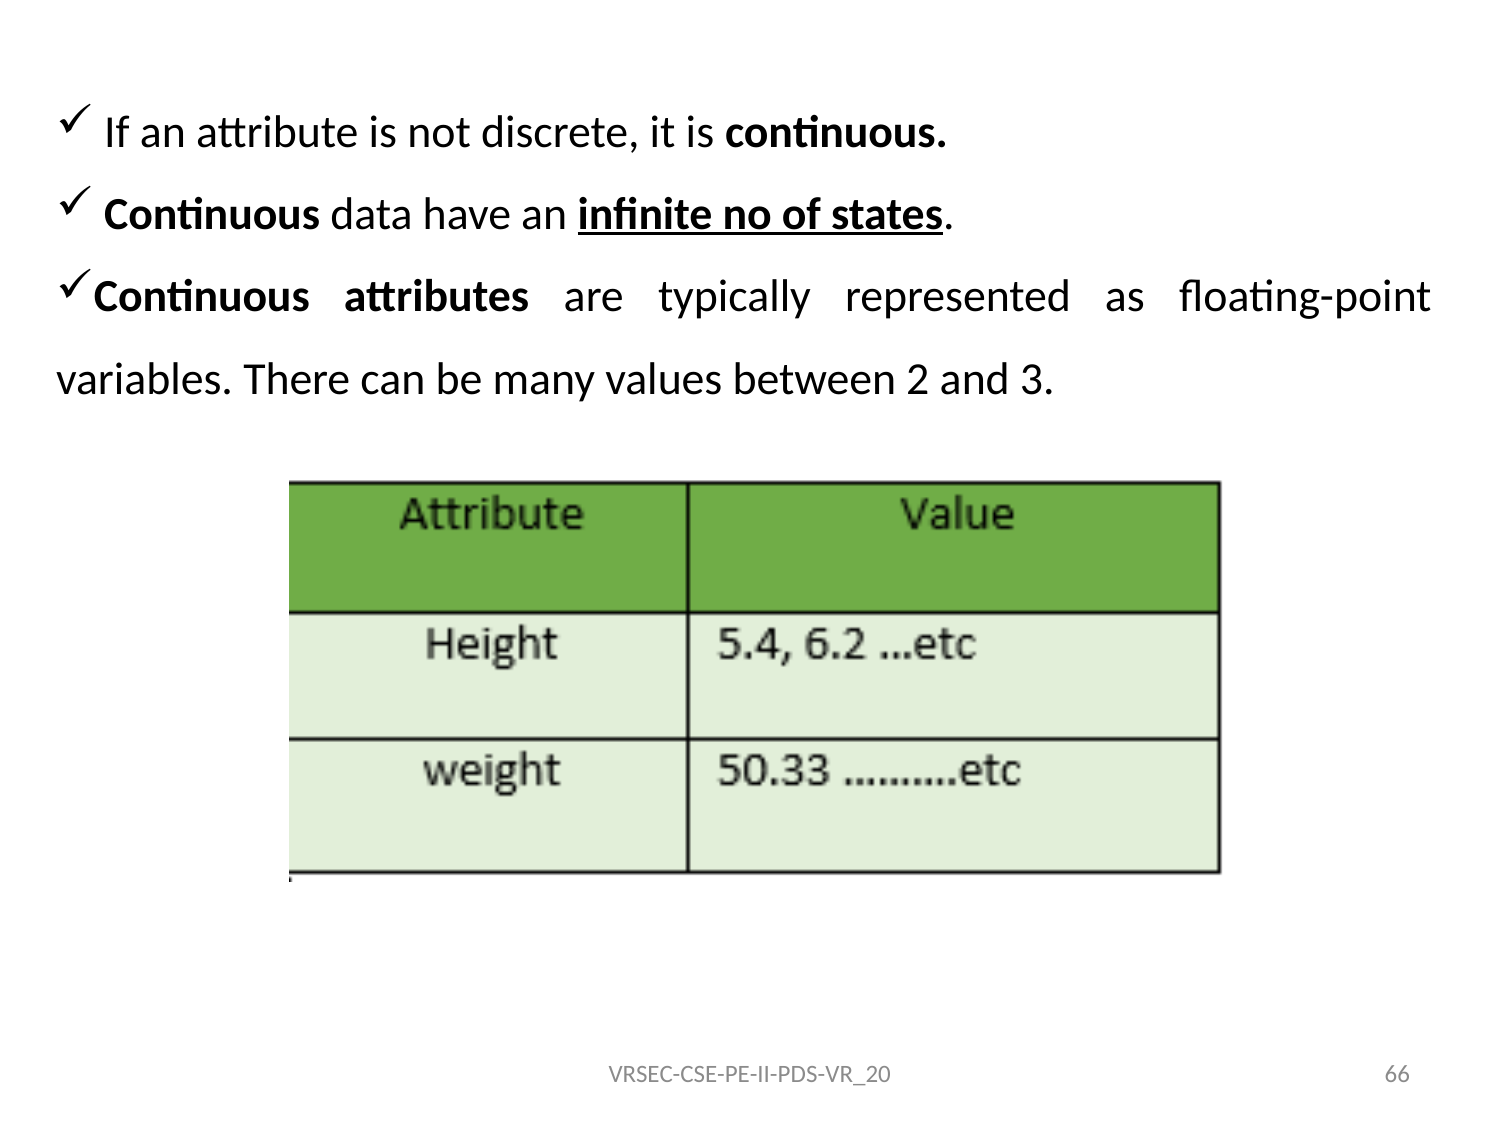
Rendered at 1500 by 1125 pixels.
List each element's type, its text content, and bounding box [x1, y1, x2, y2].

slide_number 66 [1074, 1042, 1425, 1103]
text_box If an attribute is not discrete, it is continuous. Continuous data have an infinite no of states. Continuous attributes are typically represented as floating-point variables. There can be many values between 2 and 3. [41, 66, 1447, 411]
picture [289, 479, 1229, 882]
footer VRSEC-CSE-PE-II-PDS-VR_20 [512, 1042, 988, 1103]
